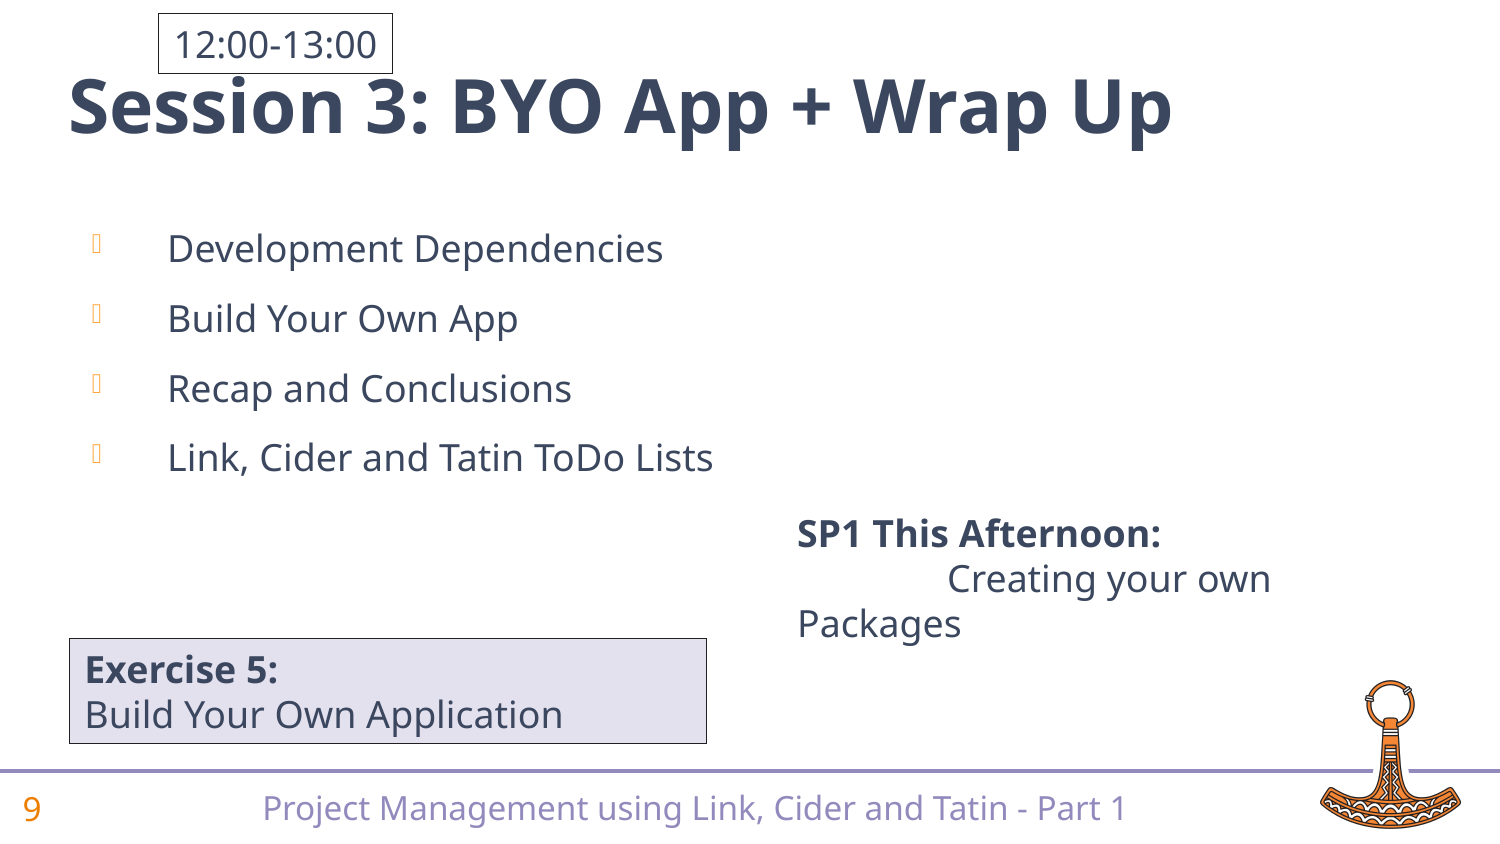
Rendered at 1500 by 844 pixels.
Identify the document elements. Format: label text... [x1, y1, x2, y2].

text_box Exercise 5: Build Your Own Application [69, 638, 707, 744]
picture [1320, 680, 1461, 829]
list SP1 This Afternoon: Creating your own Packages [782, 502, 1456, 727]
list Development Dependencies Build Your Own App Recap and Conclusions Link, Cider and Tatin ToDo Lists [76, 217, 750, 749]
title Session 3: BYO App + Wrap Up [53, 43, 1429, 157]
text_box 12:00-13:00 [158, 13, 393, 74]
